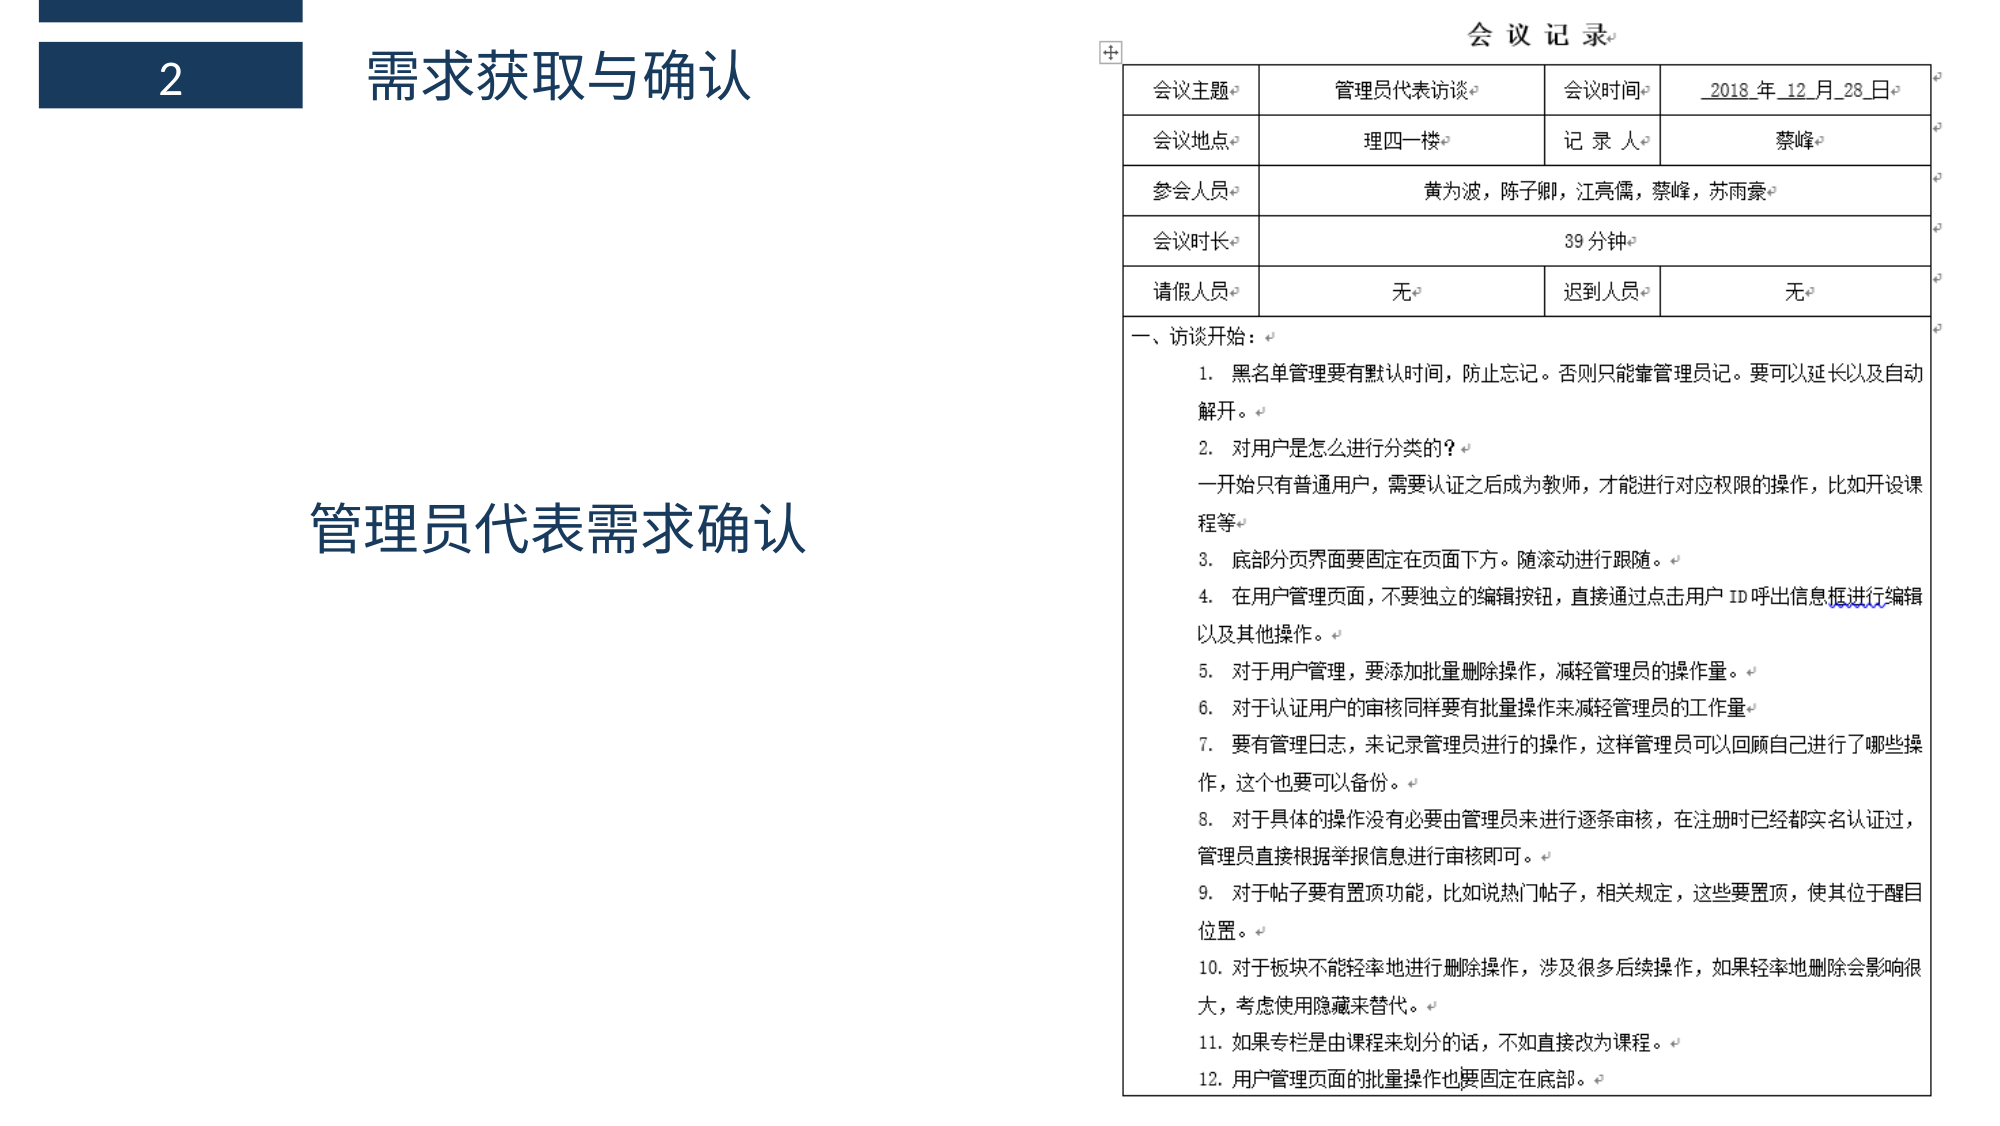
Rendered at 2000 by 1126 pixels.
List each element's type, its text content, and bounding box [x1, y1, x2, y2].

picture [1094, 0, 1944, 1102]
text_box 2 [37, 40, 305, 111]
text_box [37, 0, 305, 24]
text_box 需求获取与确认 [350, 33, 788, 115]
text_box 管理员代表需求确认 [293, 486, 858, 569]
